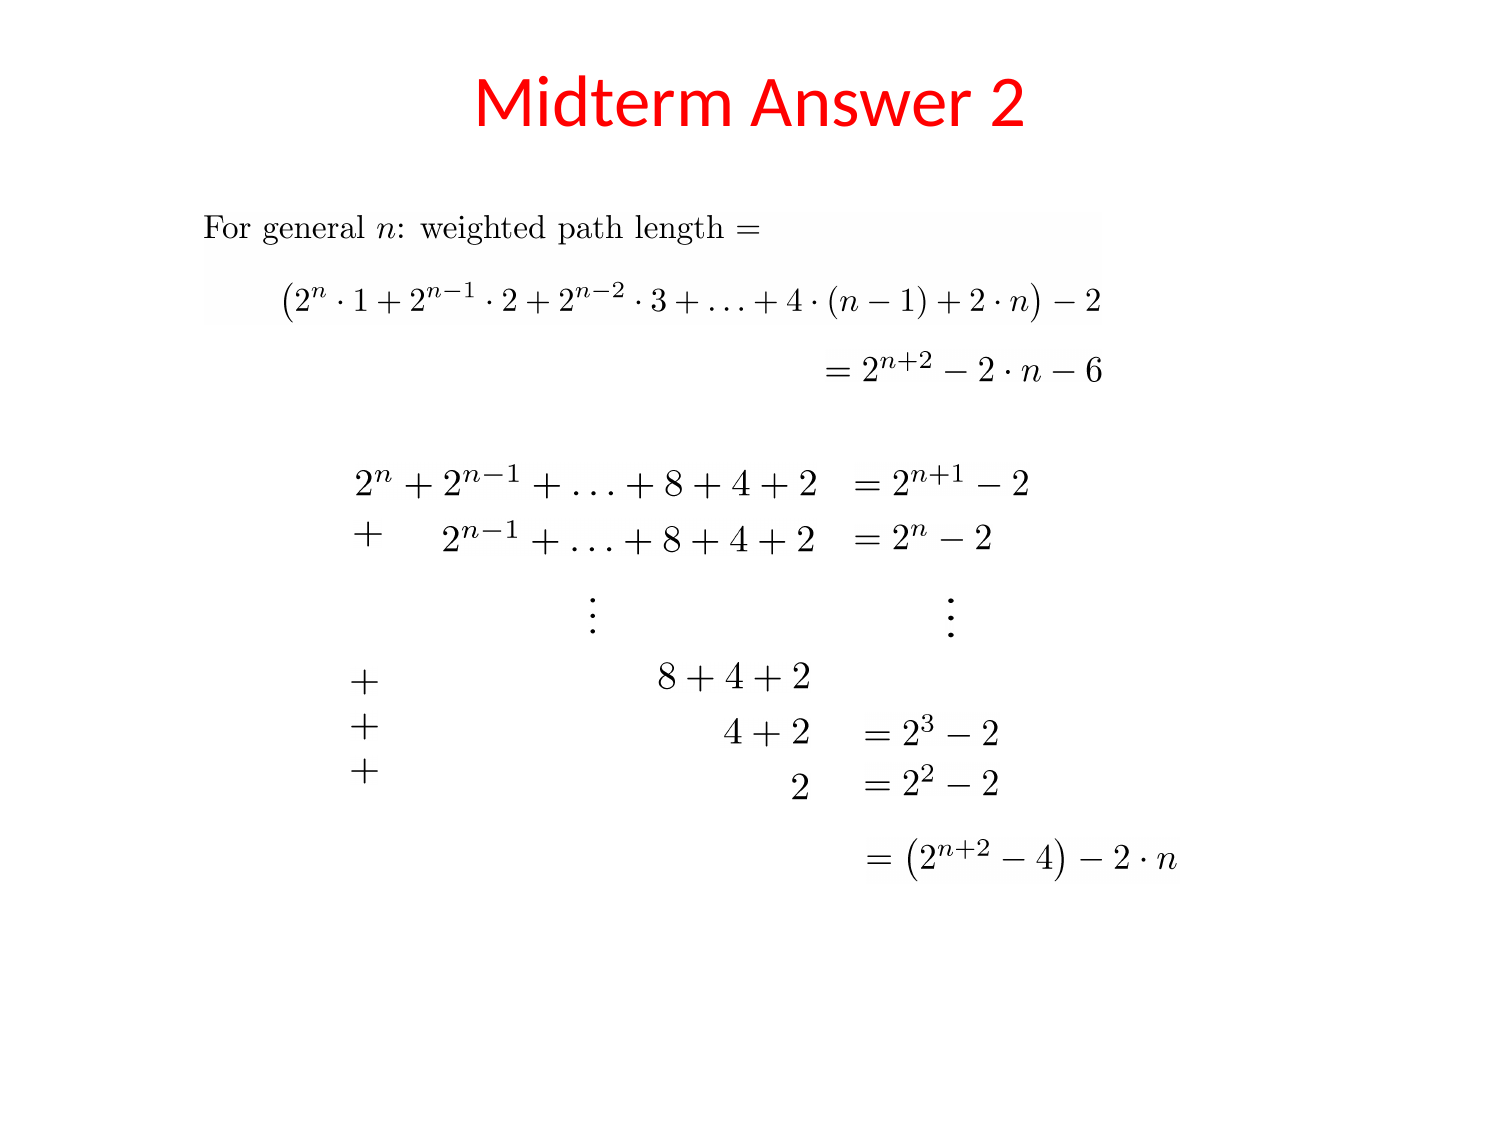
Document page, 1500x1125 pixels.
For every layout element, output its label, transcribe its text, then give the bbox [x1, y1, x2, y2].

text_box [864, 595, 1001, 796]
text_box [349, 462, 817, 801]
title Midterm Answer 2 [75, 45, 1425, 150]
picture [853, 524, 993, 551]
picture [853, 462, 1030, 496]
picture [866, 837, 1180, 884]
picture [204, 212, 1102, 326]
picture [824, 349, 1103, 383]
